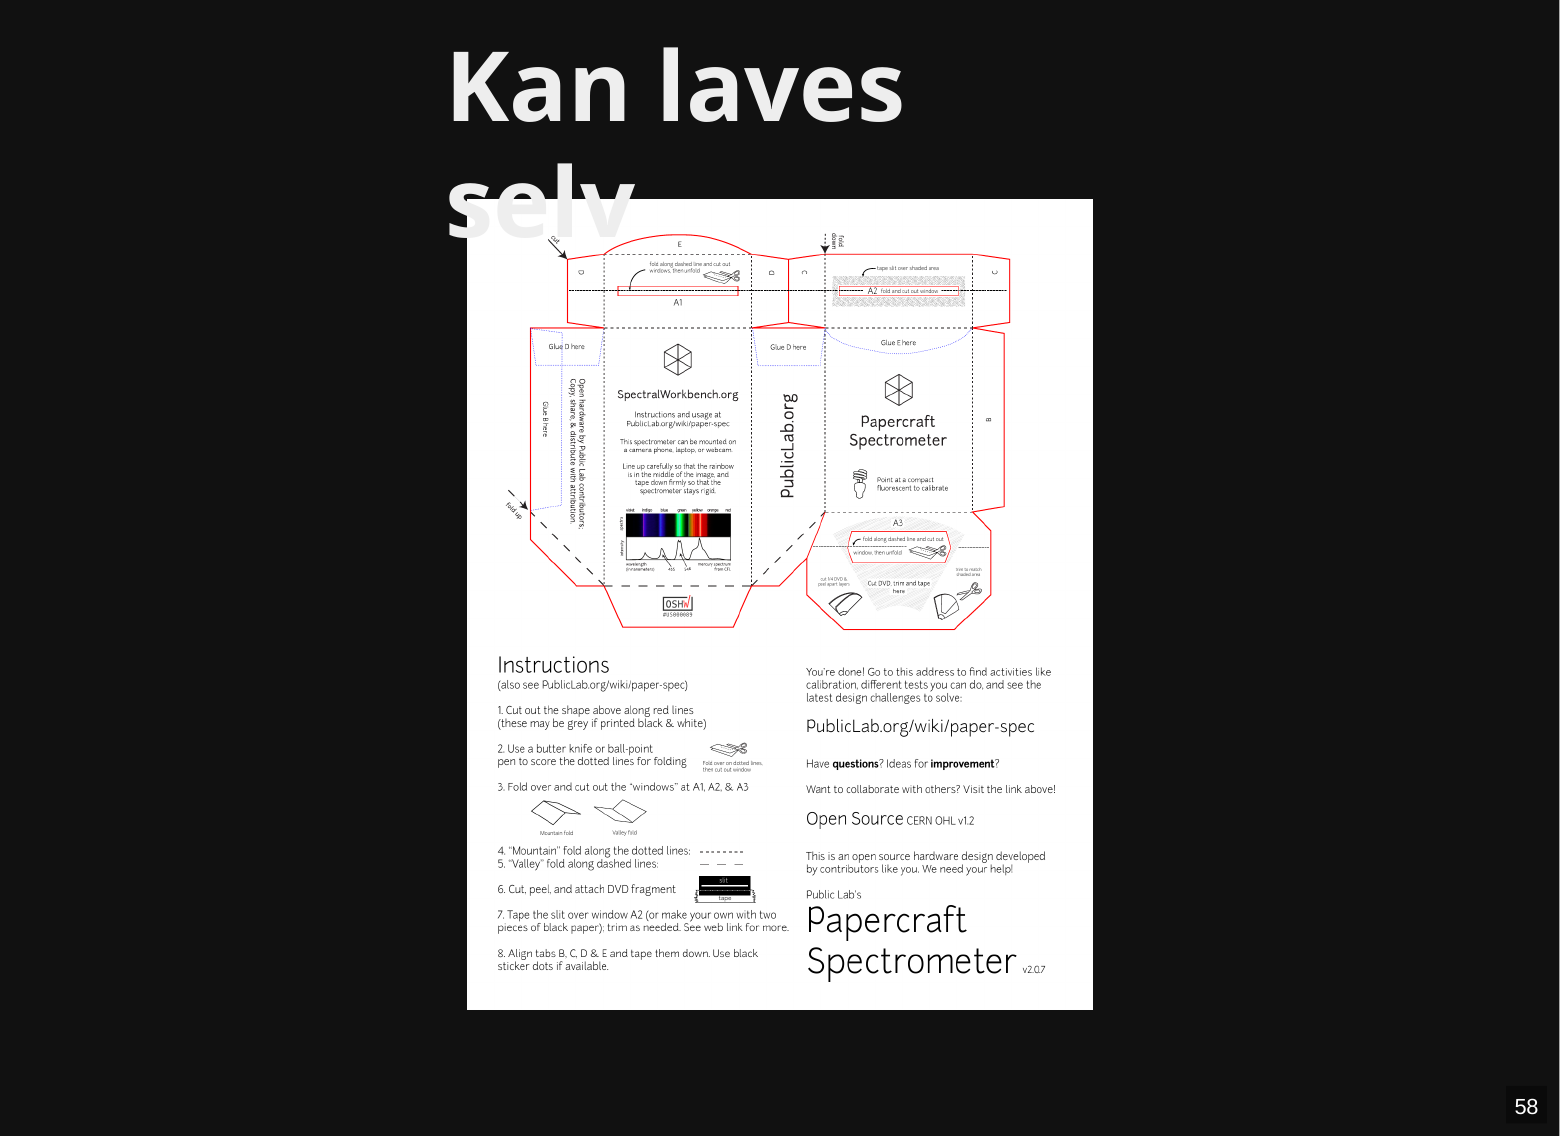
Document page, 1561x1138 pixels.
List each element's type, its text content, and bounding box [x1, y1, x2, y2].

text_box Kan laves selv [445, 24, 1067, 138]
text_box [1506, 1085, 1547, 1124]
text_box 58 [1514, 1092, 1539, 1117]
picture [467, 199, 1093, 1010]
text_box [0, 0, 1560, 1136]
